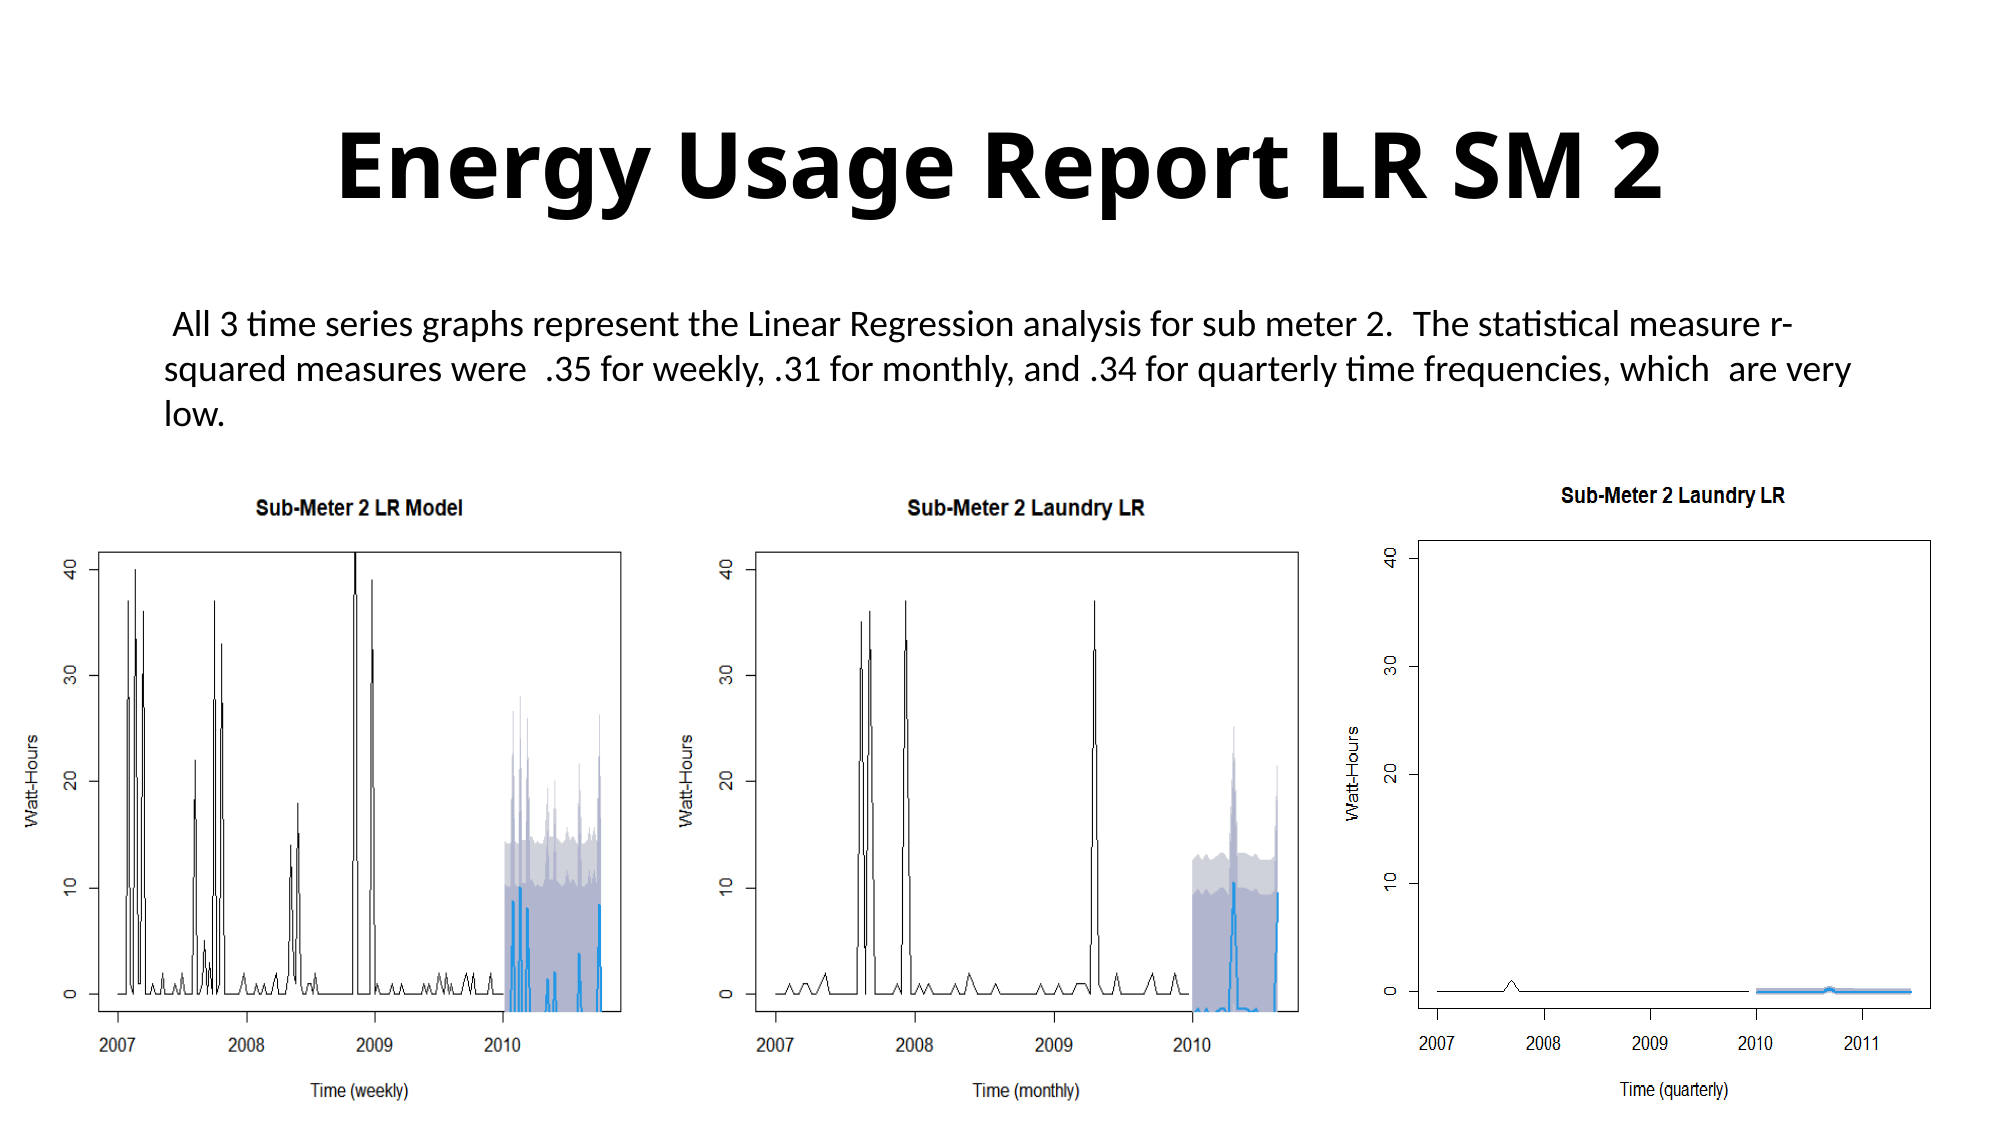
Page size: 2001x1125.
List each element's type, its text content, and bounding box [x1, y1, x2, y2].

text_box All 3 time series graphs represent the Linear Regression analysis for sub meter 2. The statistical measure r- squared measures were .35 for weekly, .31 for monthly, and .34 for quarterly time frequencies, which are very low. [149, 291, 1875, 442]
title Energy Usage Report LR SM 2 [137, 59, 1863, 278]
picture [1340, 448, 1970, 1125]
picture [19, 461, 662, 1125]
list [673, 461, 1340, 1125]
